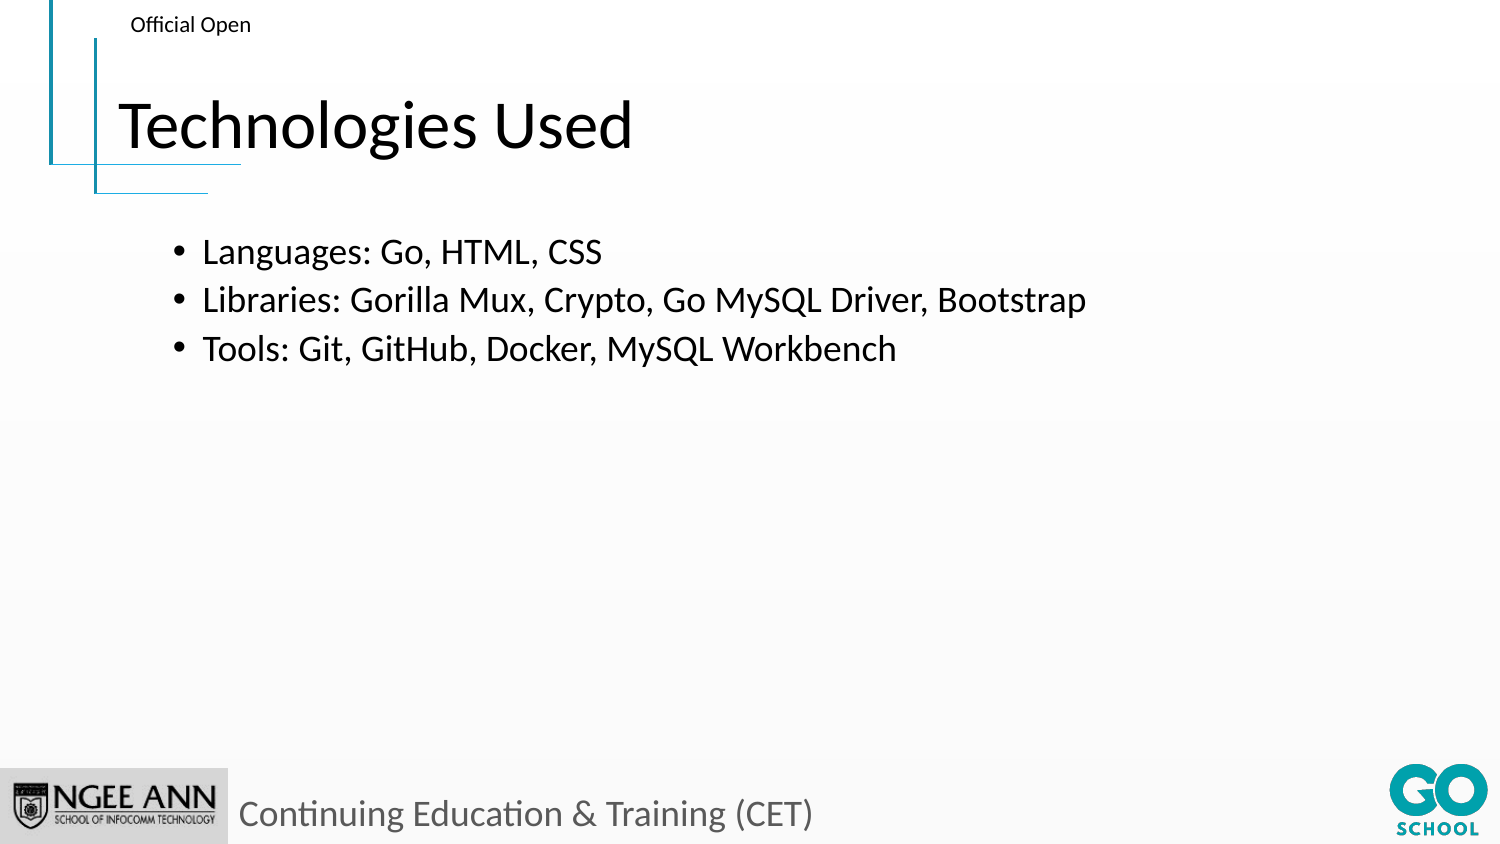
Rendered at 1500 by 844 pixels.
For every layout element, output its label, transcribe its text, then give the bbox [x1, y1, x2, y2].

title Technologies Used [103, 44, 1397, 208]
picture [0, 768, 228, 844]
picture [1354, 715, 1500, 844]
list Languages: Go, HTML, CSS Libraries: Gorilla Mux, Crypto, Go MySQL Driver, Bootstrap Tools: Git, GitHub, Docker, MySQL Workbench [103, 224, 1397, 760]
